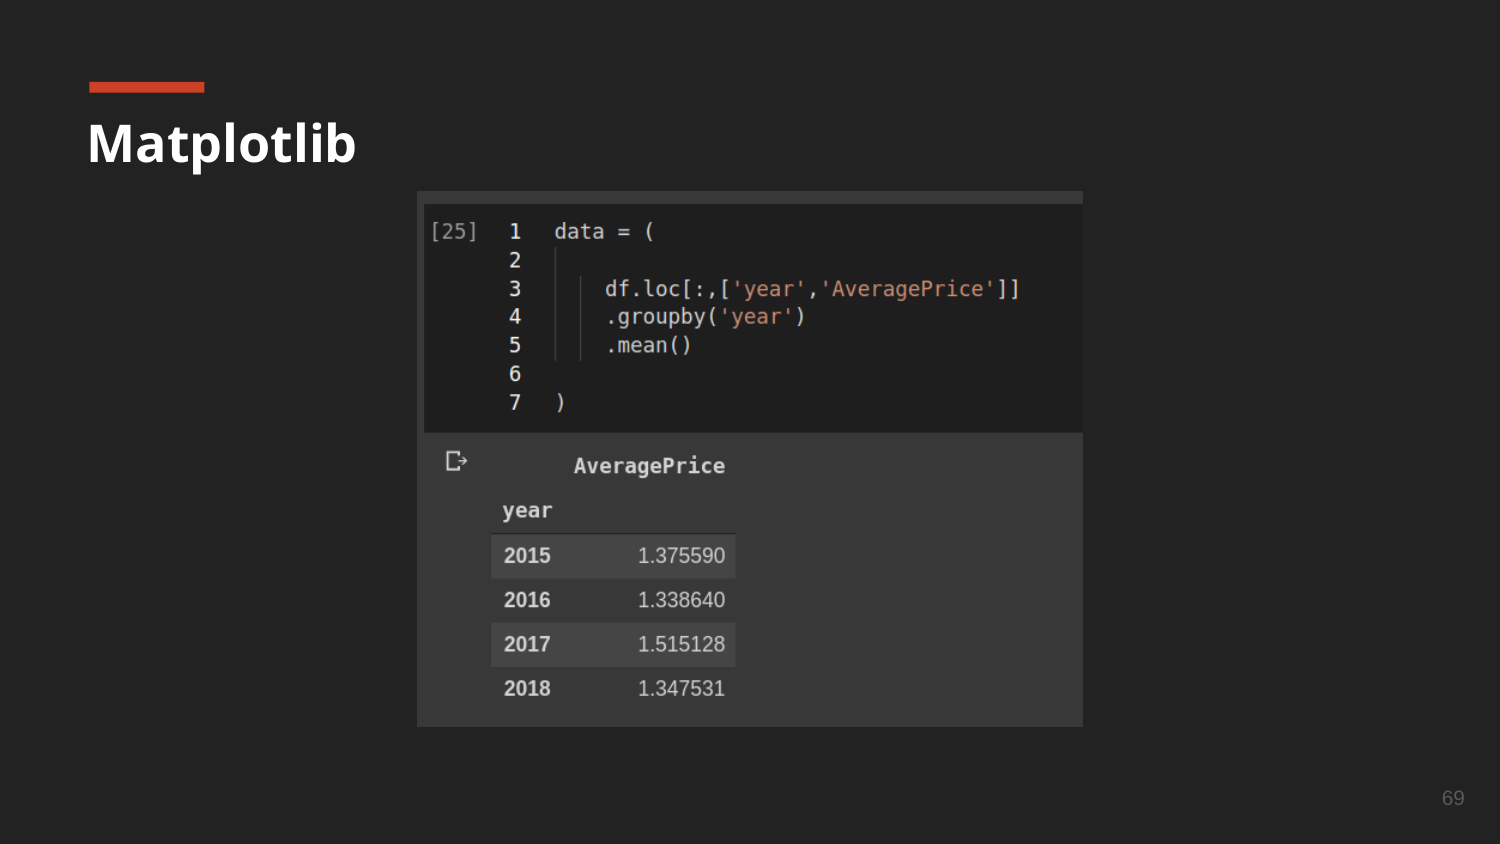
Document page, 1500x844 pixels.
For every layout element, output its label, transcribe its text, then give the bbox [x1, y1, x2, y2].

slide_number ‹#› [1389, 764, 1480, 830]
title Matplotlib [71, 95, 875, 203]
picture [417, 191, 1083, 728]
